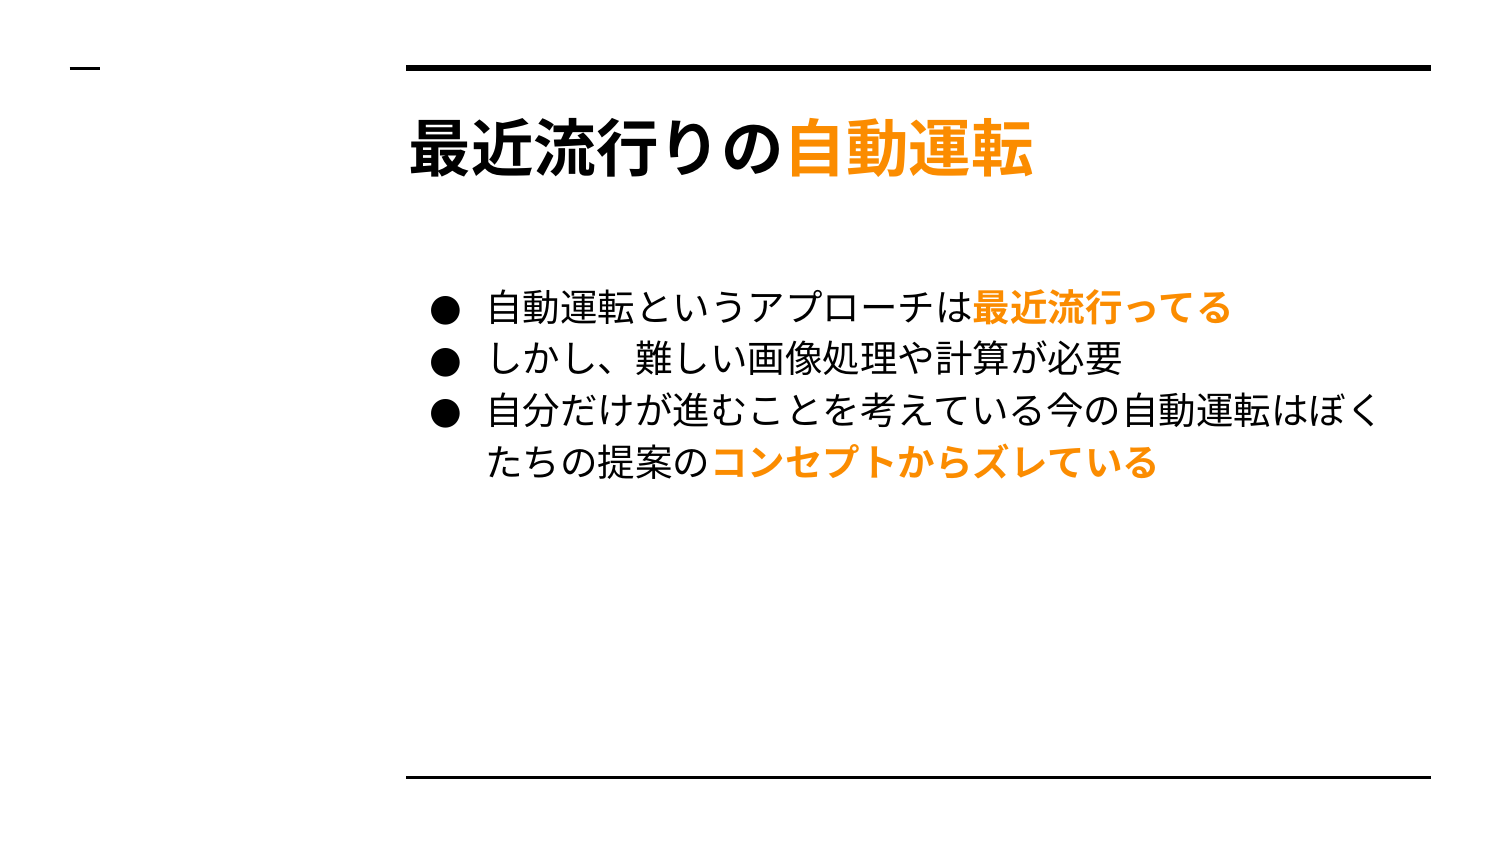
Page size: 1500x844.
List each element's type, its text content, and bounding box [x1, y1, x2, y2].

list 自動運転というアプローチは最近流行ってる しかし、難しい画像処理や計算が必要 自分だけが進むことを考えている今の自動運転はぼくたちの提案のコンセプトからズレている [395, 261, 1433, 755]
title 最近流行りの自動運転 [393, 94, 1431, 199]
